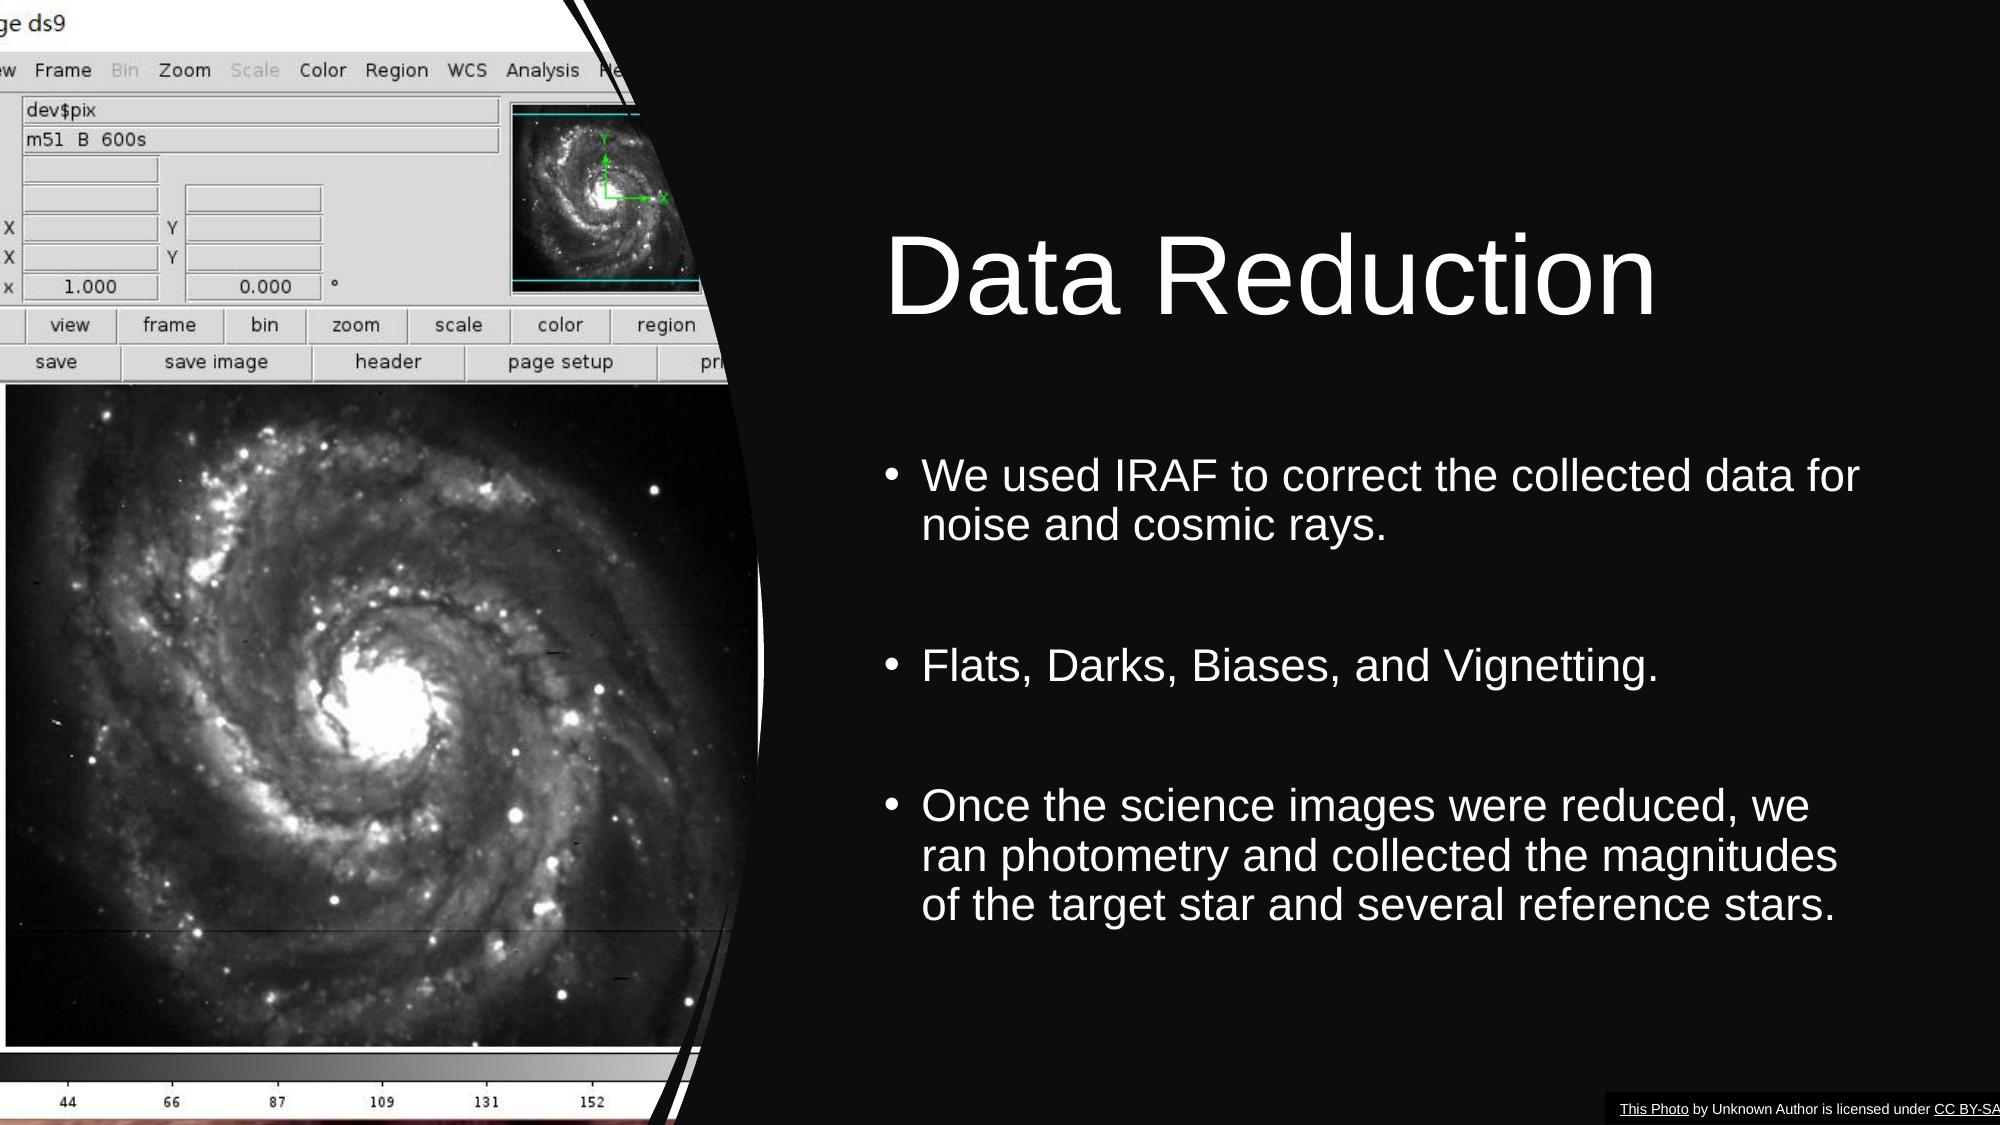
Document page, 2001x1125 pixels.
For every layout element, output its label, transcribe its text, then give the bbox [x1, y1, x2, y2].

list We used IRAF to correct the collected data for noise and cosmic rays. Flats, Darks, Biases, and Vignetting. Once the science images were reduced, we ran photometry and collected the magnitudes of the target star and several reference stars. [869, 443, 1895, 1016]
text_box This Photo by Unknown Author is licensed under CC BY-SA [1605, 1092, 2000, 1125]
picture [0, 0, 764, 1125]
title Data Reduction [869, 53, 1895, 347]
